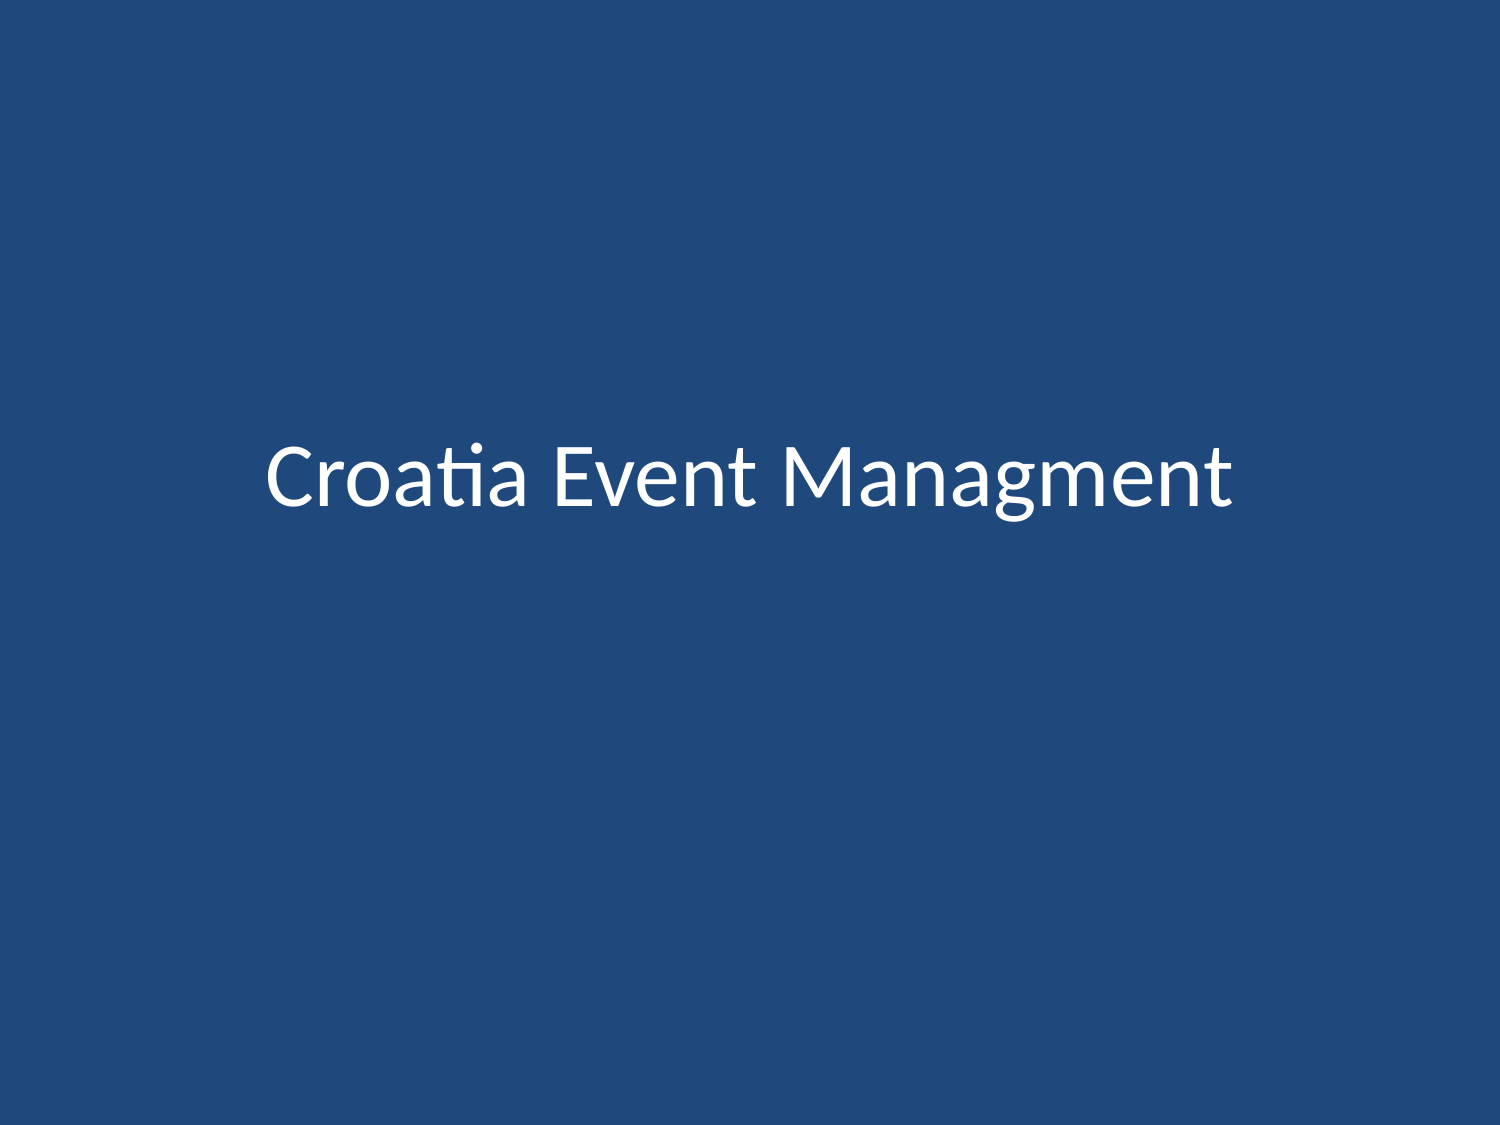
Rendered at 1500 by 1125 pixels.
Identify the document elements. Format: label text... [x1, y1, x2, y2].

title Croatia Event Managment [112, 349, 1388, 591]
